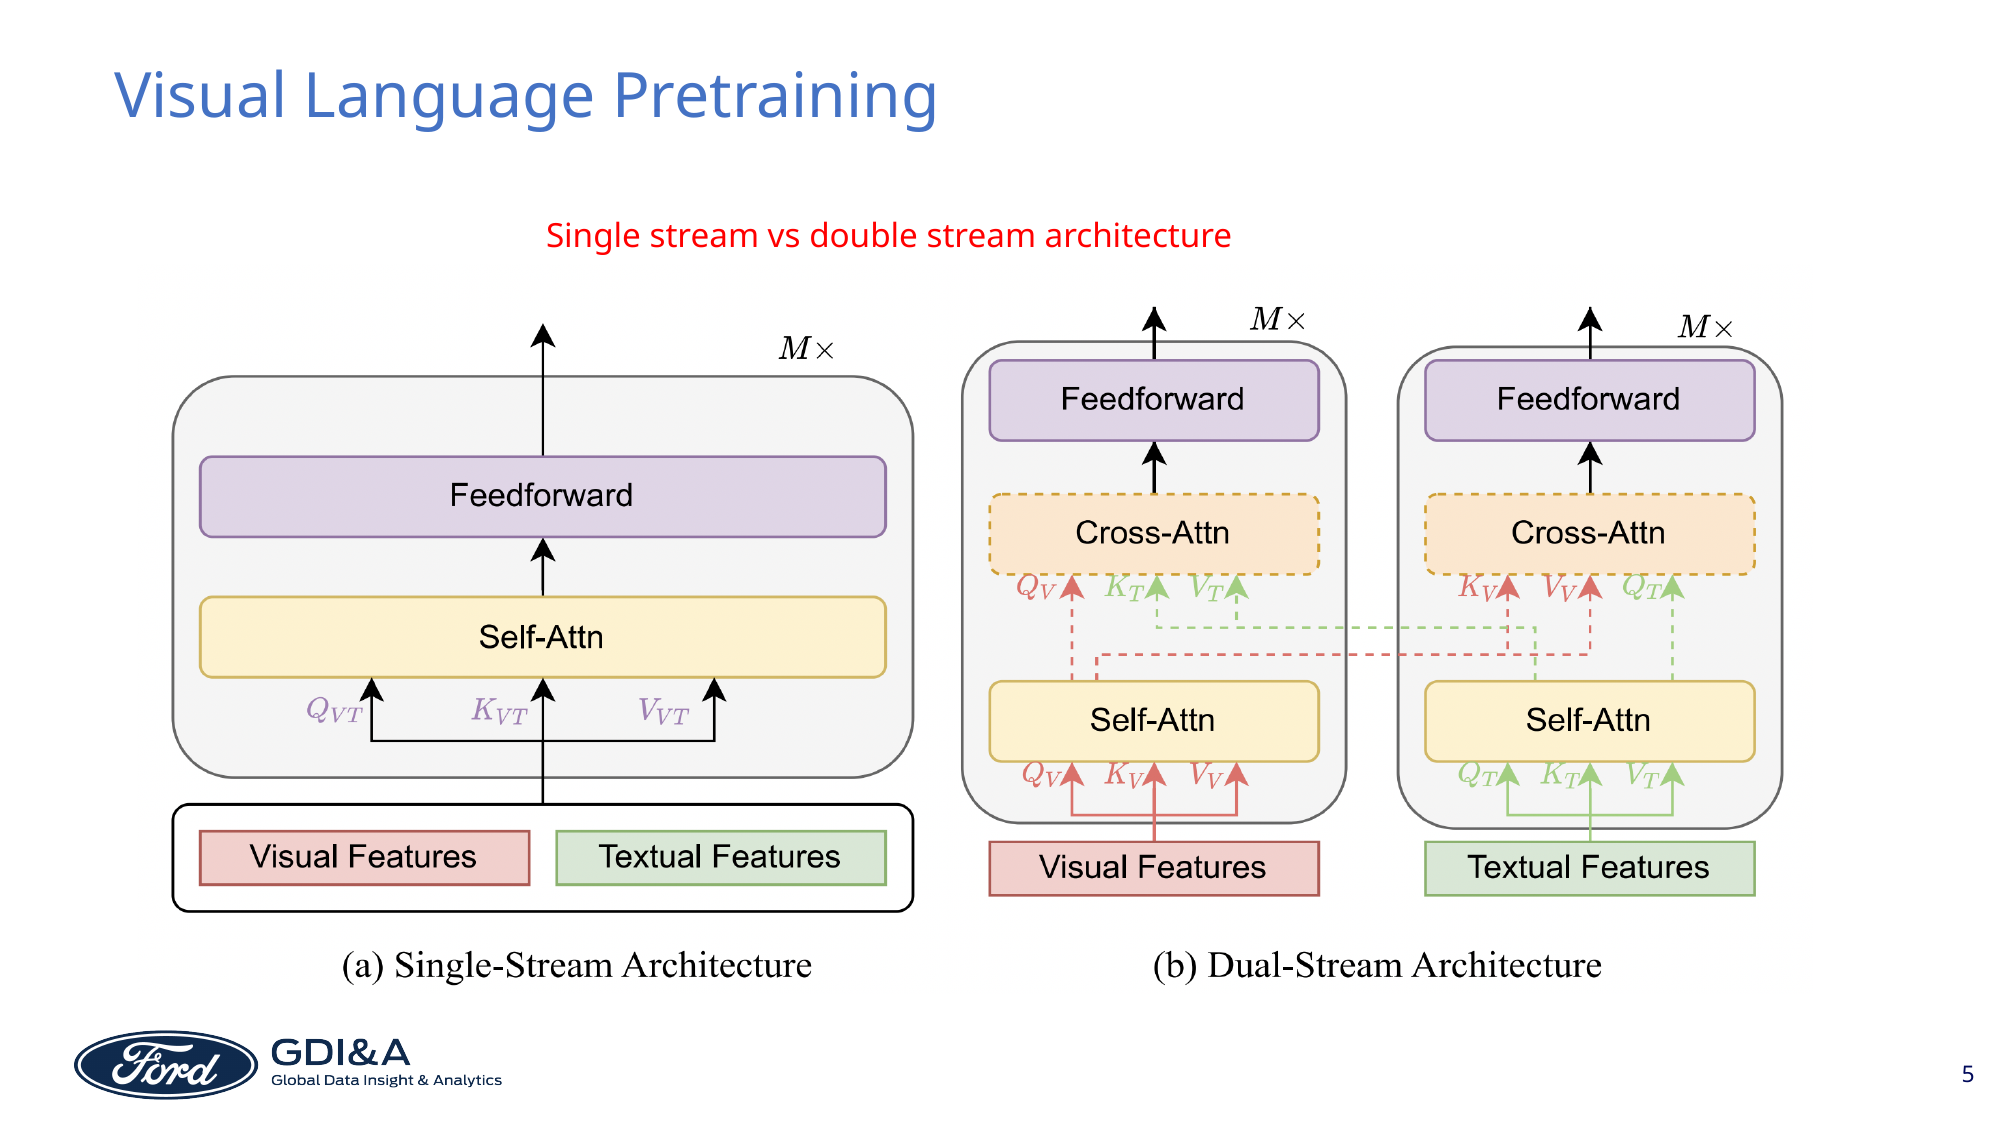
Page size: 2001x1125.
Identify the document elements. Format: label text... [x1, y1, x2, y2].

text_box Visual Language Pretraining [99, 55, 1945, 161]
picture [71, 1024, 509, 1107]
title Single stream vs double stream architecture [0, 211, 1813, 317]
picture [137, 264, 1813, 994]
